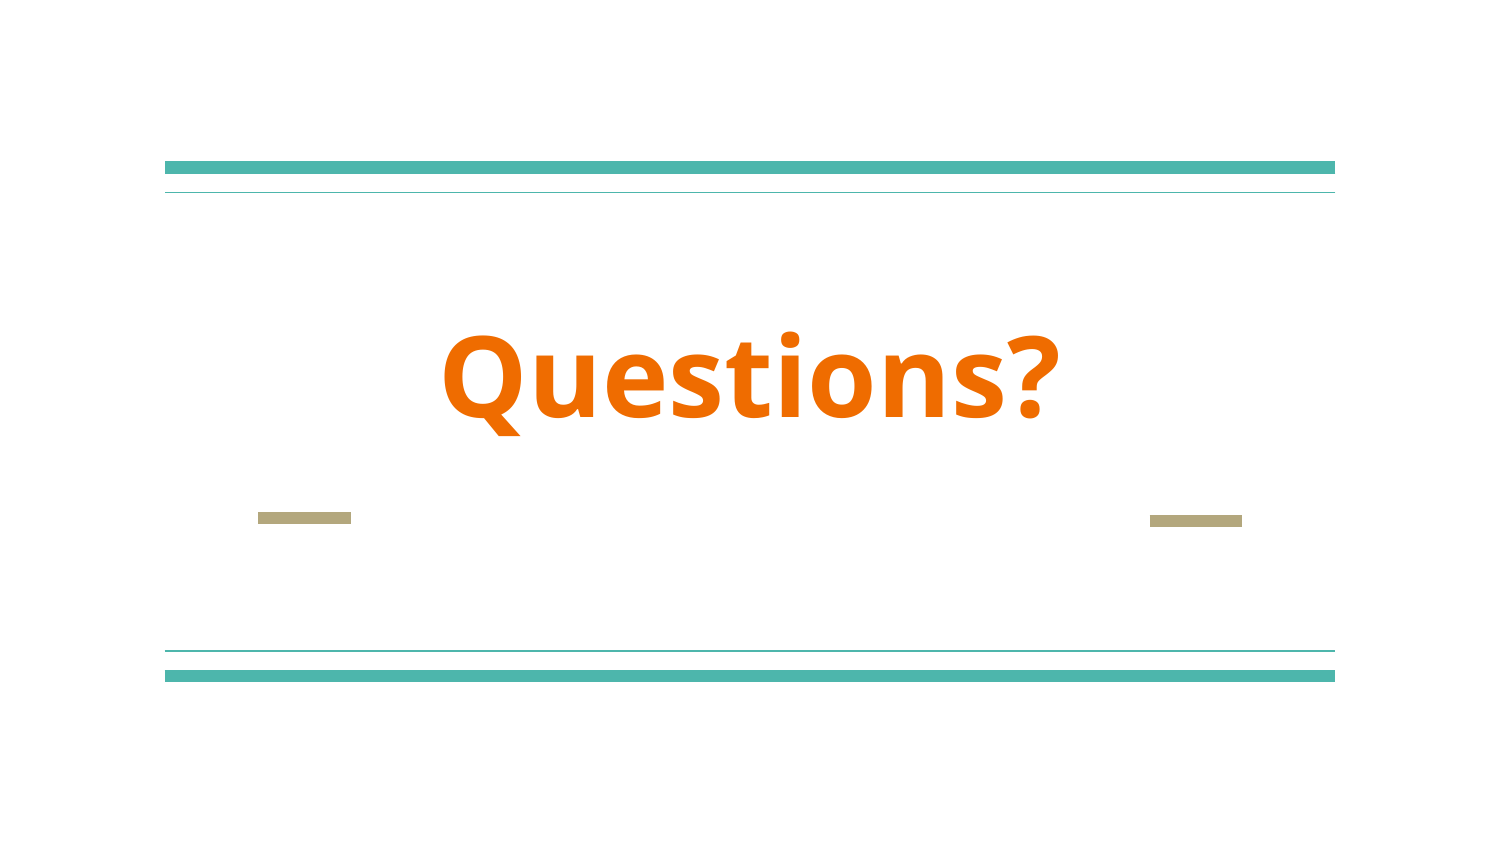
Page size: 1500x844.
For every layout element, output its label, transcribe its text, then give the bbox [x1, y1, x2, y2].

title Questions? [164, 287, 1336, 456]
